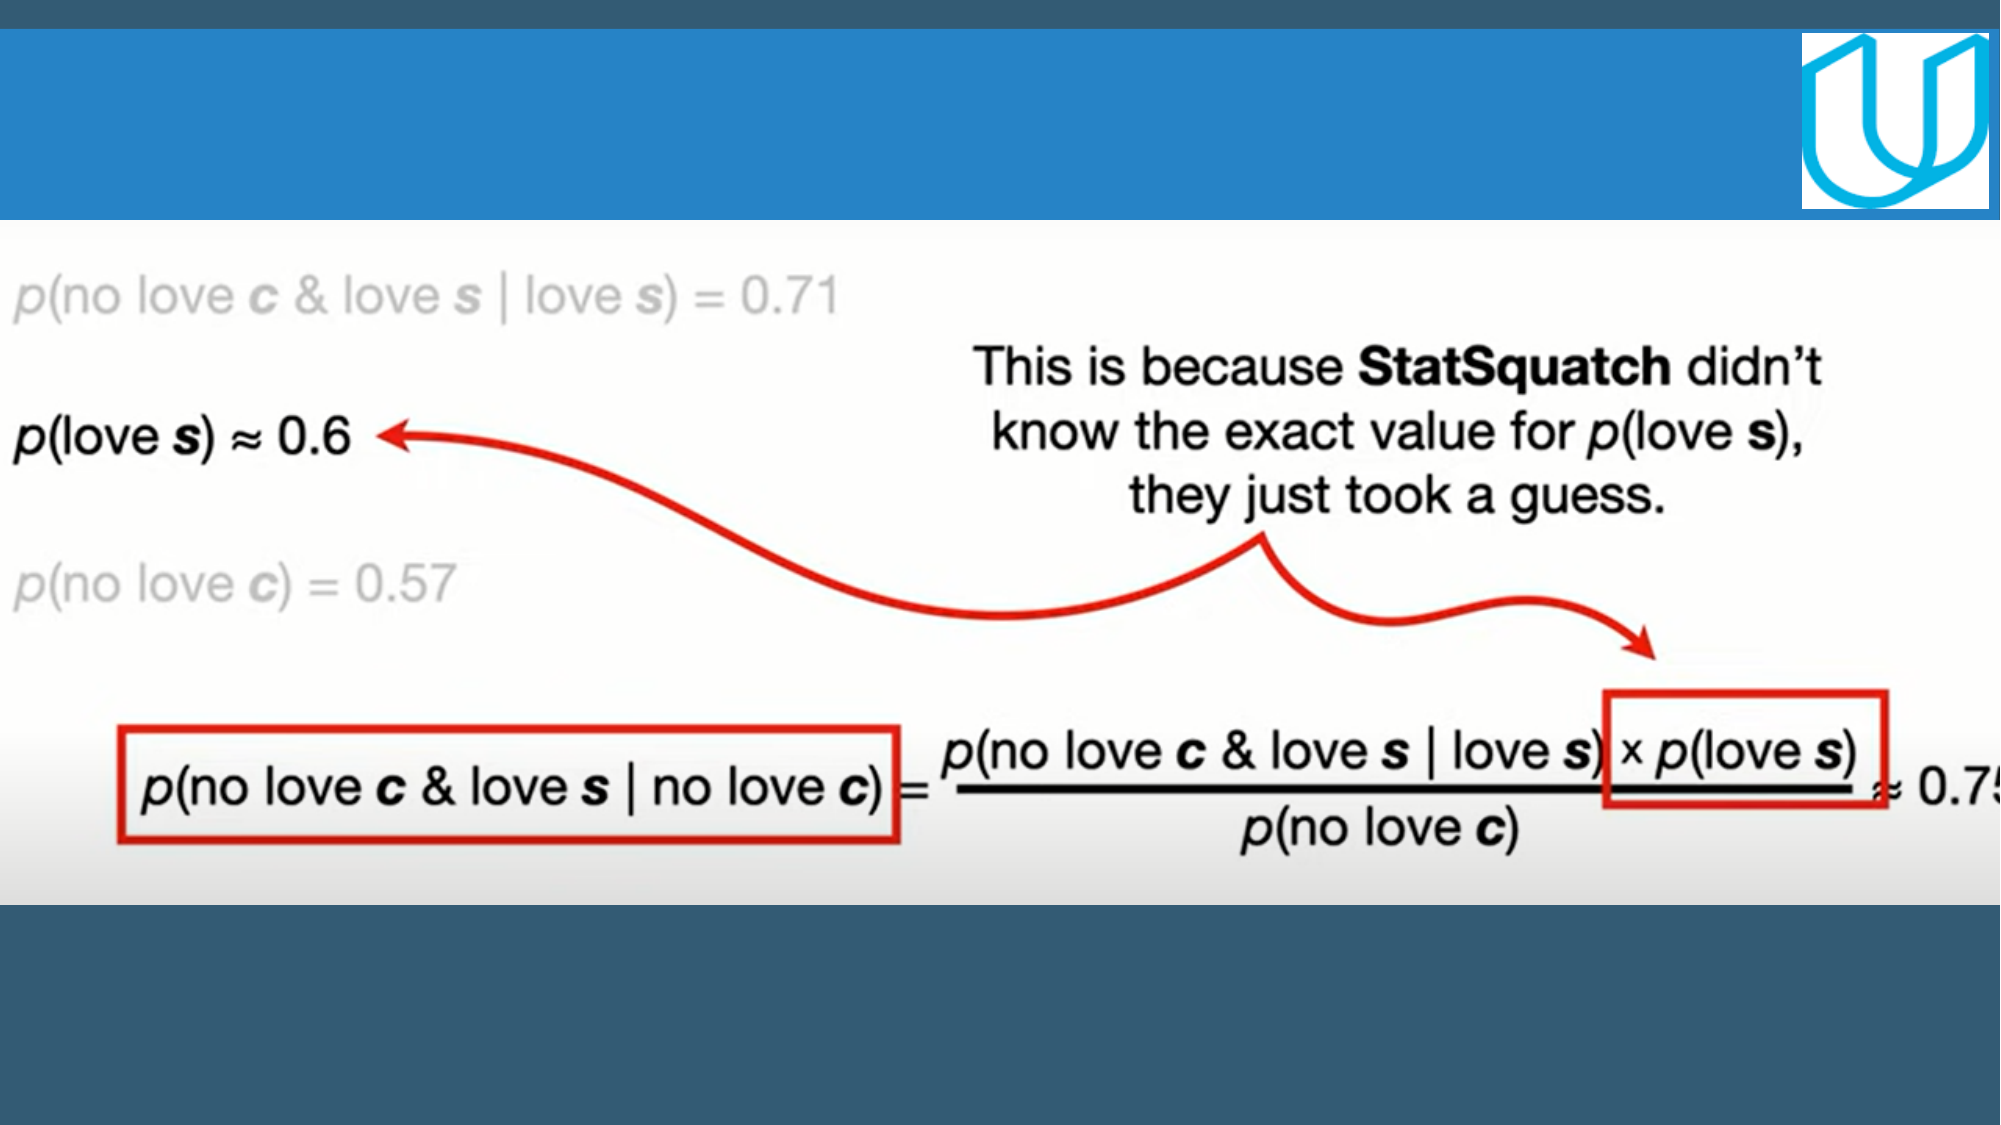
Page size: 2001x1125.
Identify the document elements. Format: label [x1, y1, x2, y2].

picture [0, 219, 2000, 905]
picture [1816, 47, 1912, 197]
picture [1745, 27, 2000, 210]
picture [1933, 47, 1974, 167]
